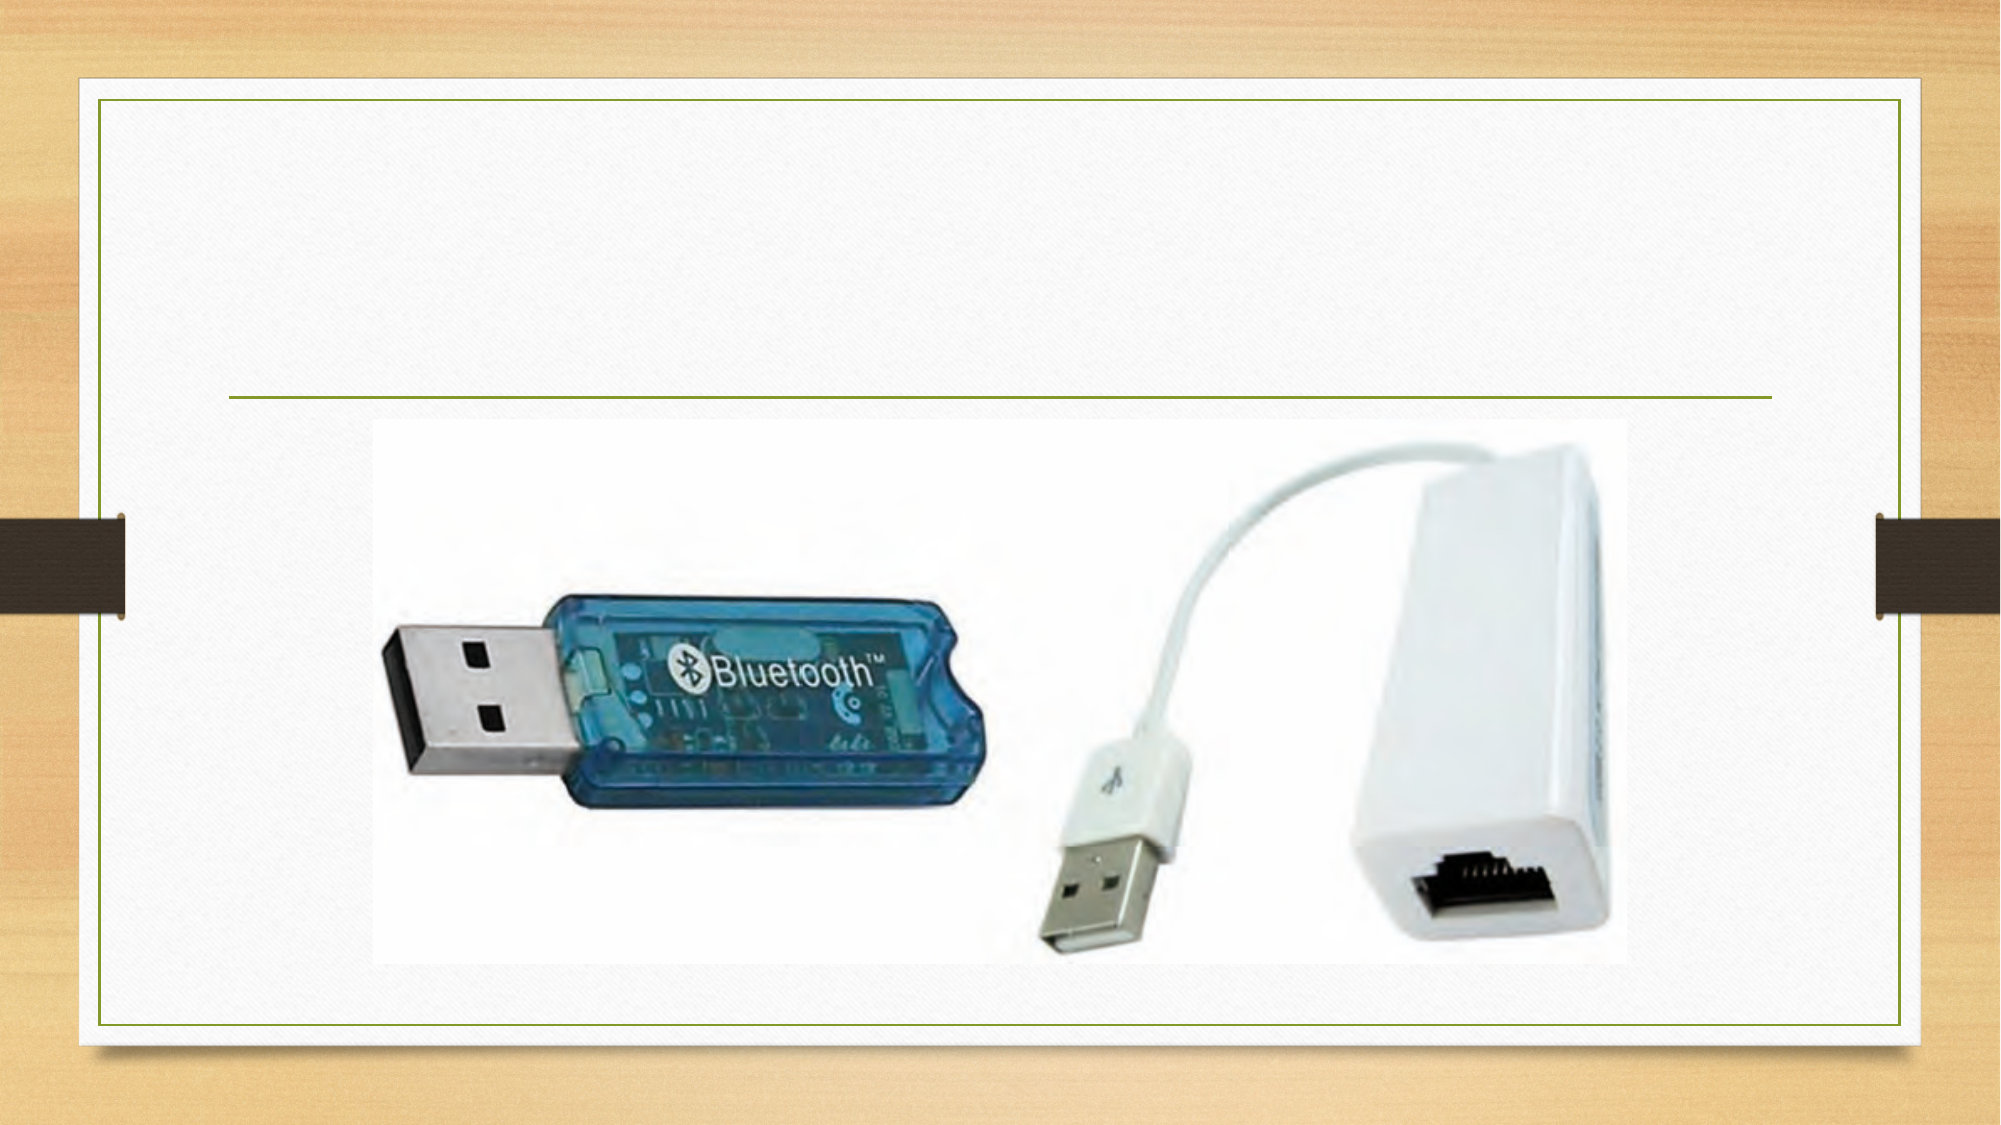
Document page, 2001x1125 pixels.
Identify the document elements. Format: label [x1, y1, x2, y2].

list [372, 419, 1628, 964]
picture [0, 0, 2001, 1125]
